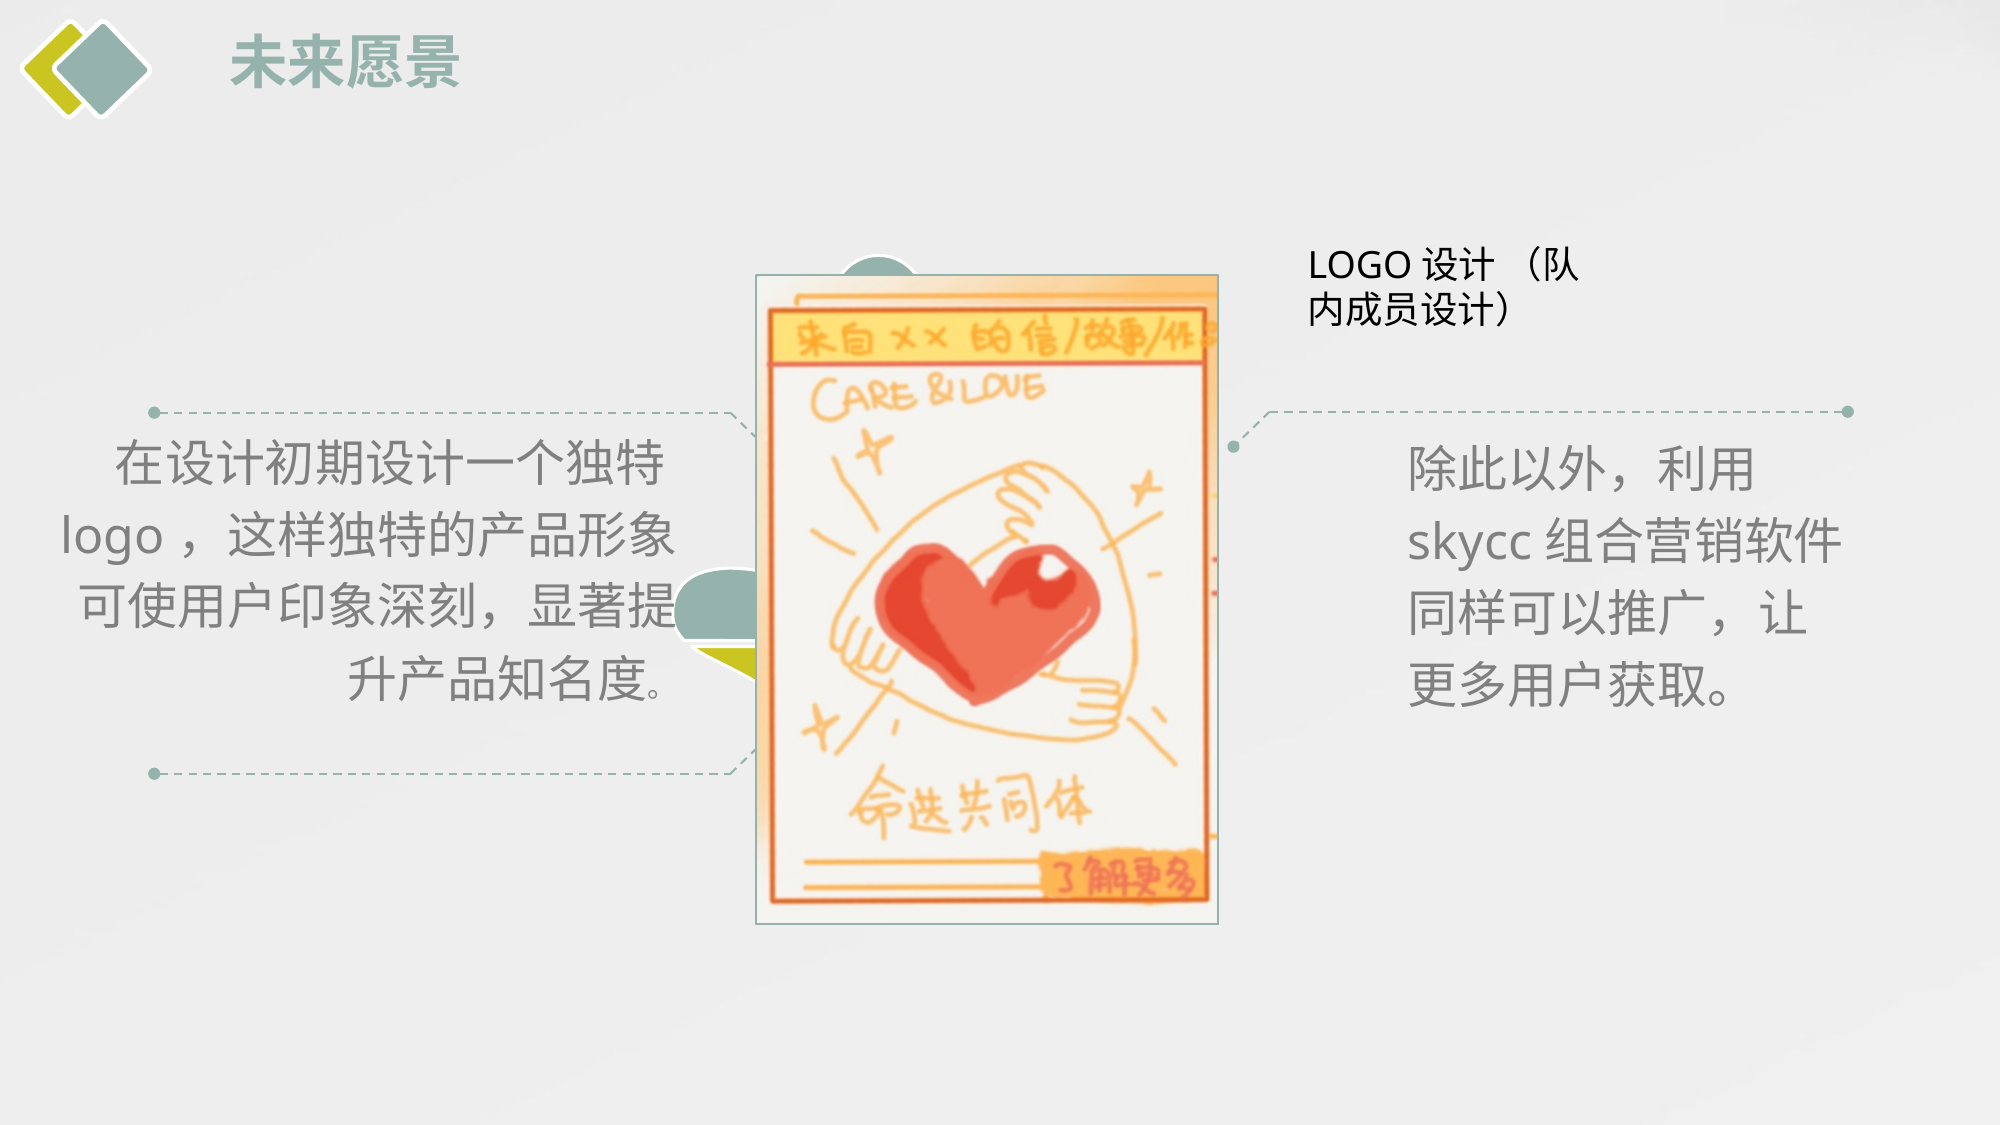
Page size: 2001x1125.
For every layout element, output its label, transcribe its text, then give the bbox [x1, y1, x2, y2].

text_box 未来愿景 [218, 19, 1364, 101]
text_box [1233, 342, 1865, 518]
text_box LOGO设计 （队内成员设计） [1292, 233, 1603, 339]
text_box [19, 342, 755, 707]
text_box [53, 20, 151, 118]
picture [0, 0, 2000, 1125]
text_box [841, 255, 916, 274]
text_box [20, 20, 86, 118]
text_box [19, 707, 755, 865]
